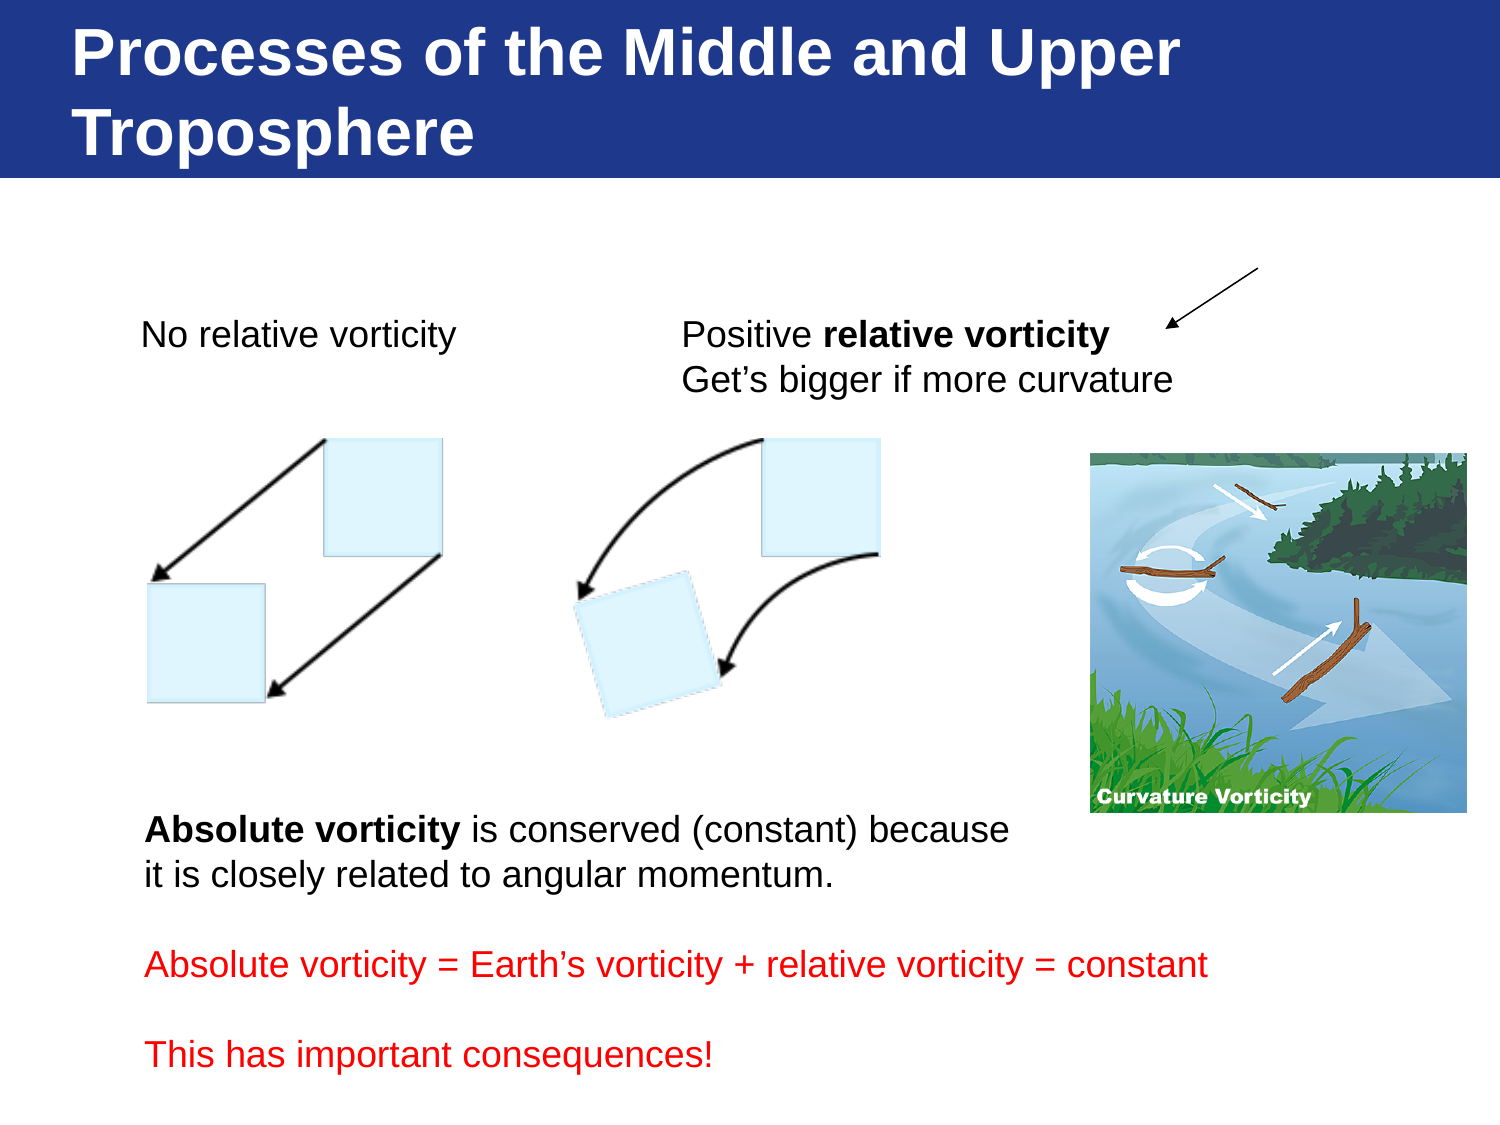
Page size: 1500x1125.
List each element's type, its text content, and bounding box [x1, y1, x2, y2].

text_box No relative vorticity [125, 302, 472, 363]
text_box Positive relative vorticity Get’s bigger if more curvature [666, 302, 1190, 408]
text_box Absolute vorticity is conserved (constant) because it is closely related to angular momentum. Absolute vorticity = Earth’s vorticity + relative vorticity = constant This has important consequences! [129, 797, 1225, 1083]
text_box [1165, 267, 1259, 330]
picture [147, 438, 882, 720]
picture [1090, 453, 1468, 813]
title Processes of the Middle and Upper Troposphere [0, 1, 1485, 179]
